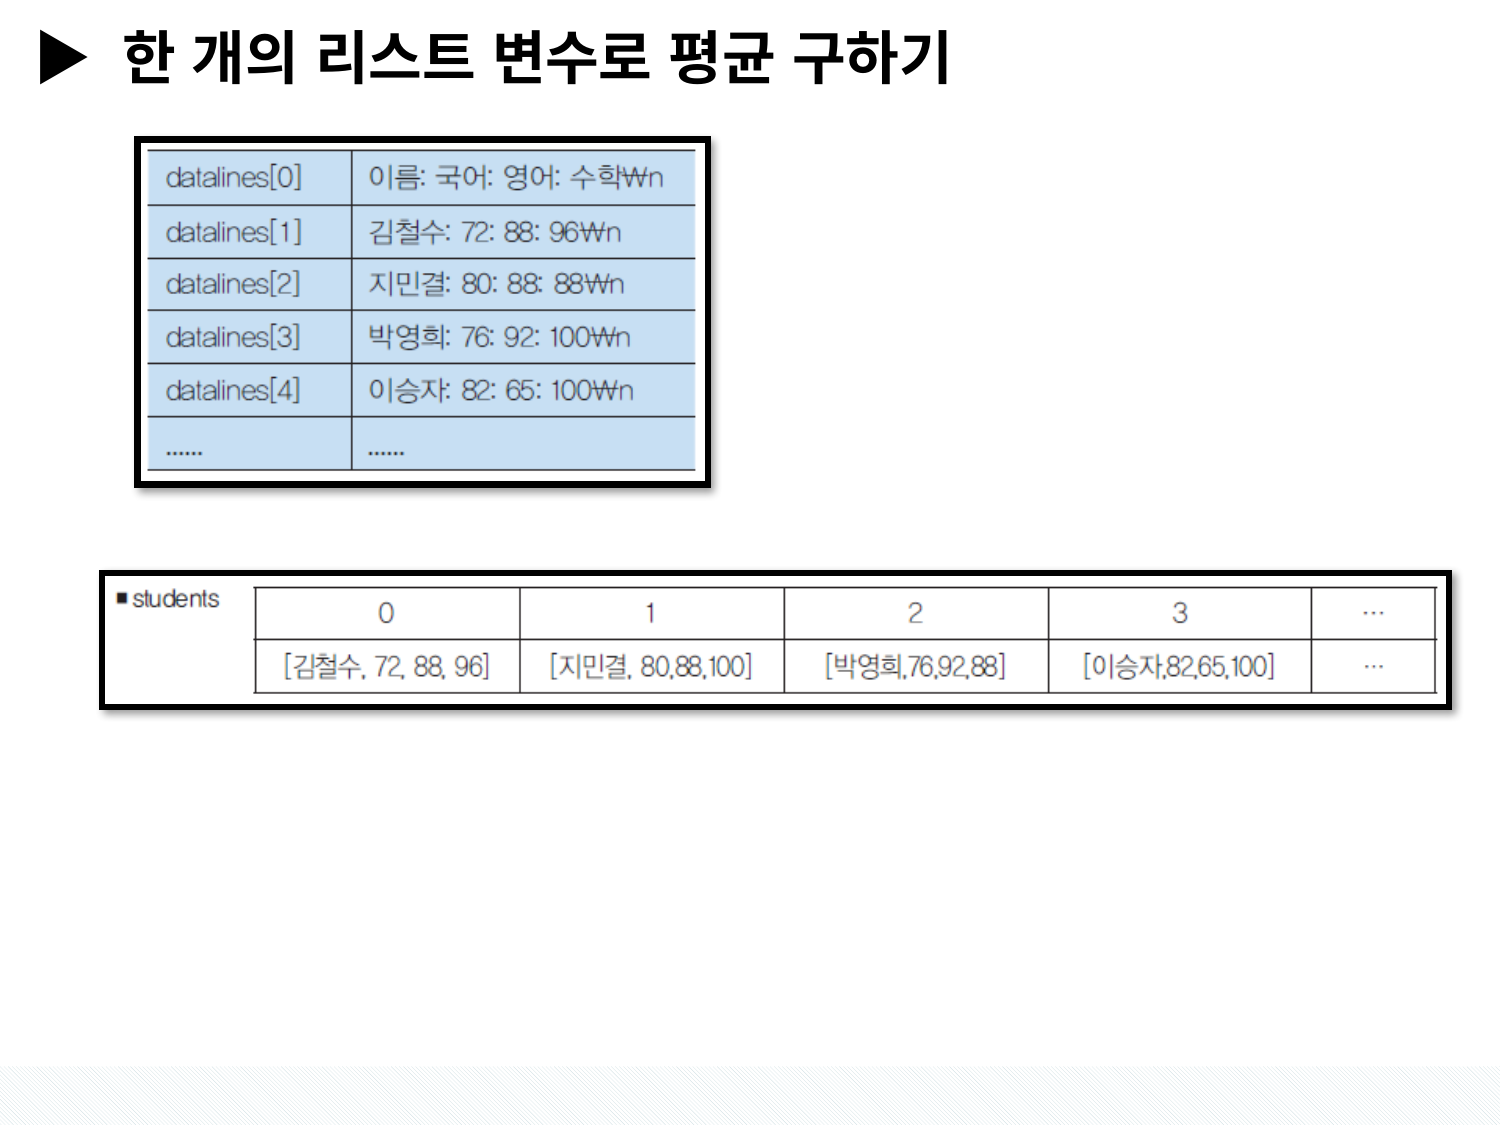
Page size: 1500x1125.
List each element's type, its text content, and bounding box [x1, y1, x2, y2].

text_box ▶ 한 개의 리스트 변수로 평균 구하기 [17, 13, 1500, 108]
picture [140, 142, 705, 482]
picture [105, 575, 1447, 705]
